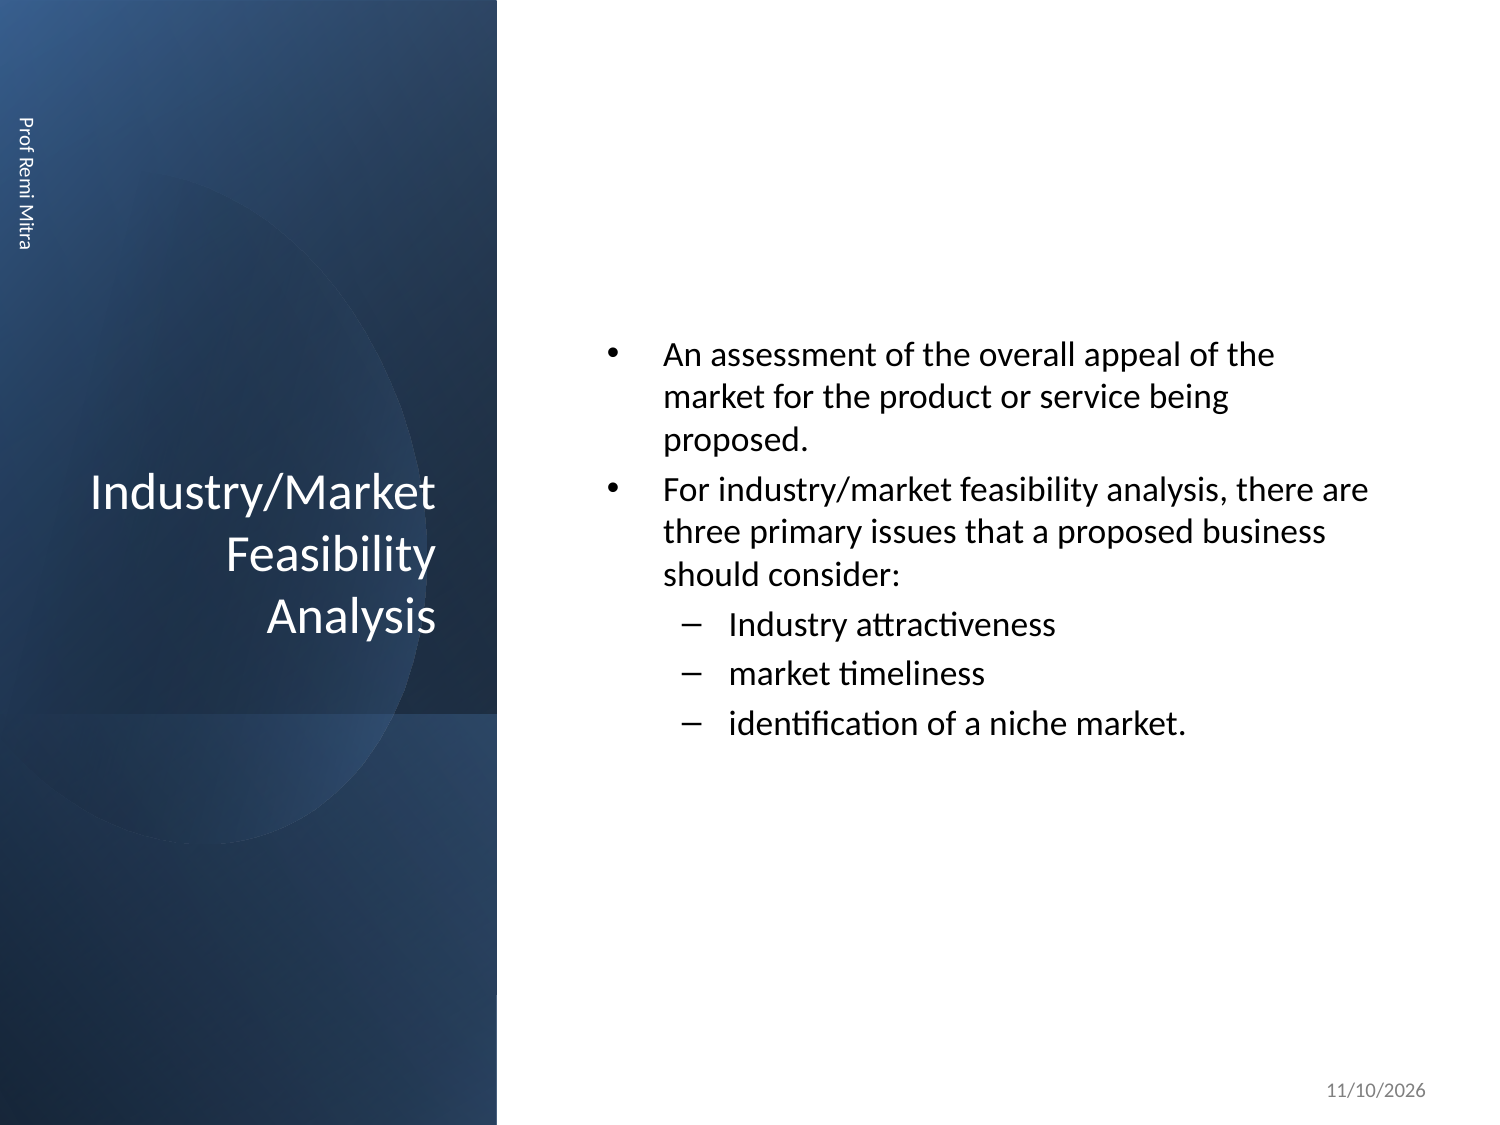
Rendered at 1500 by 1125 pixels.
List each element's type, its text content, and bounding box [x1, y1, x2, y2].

text_box [0, 0, 499, 1125]
list An assessment of the overall appeal of the market for the product or service being proposed. For industry/market feasibility analysis, there are three primary issues that a proposed business should consider: Industry attractiveness market timeliness identification of a niche market. [591, 106, 1399, 1017]
text_box [499, 0, 1500, 1125]
title Industry/Market Feasibility Analysis [57, 96, 452, 652]
footer Prof Remi Mitra [0, 102, 59, 609]
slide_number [1103, 1058, 1442, 1119]
